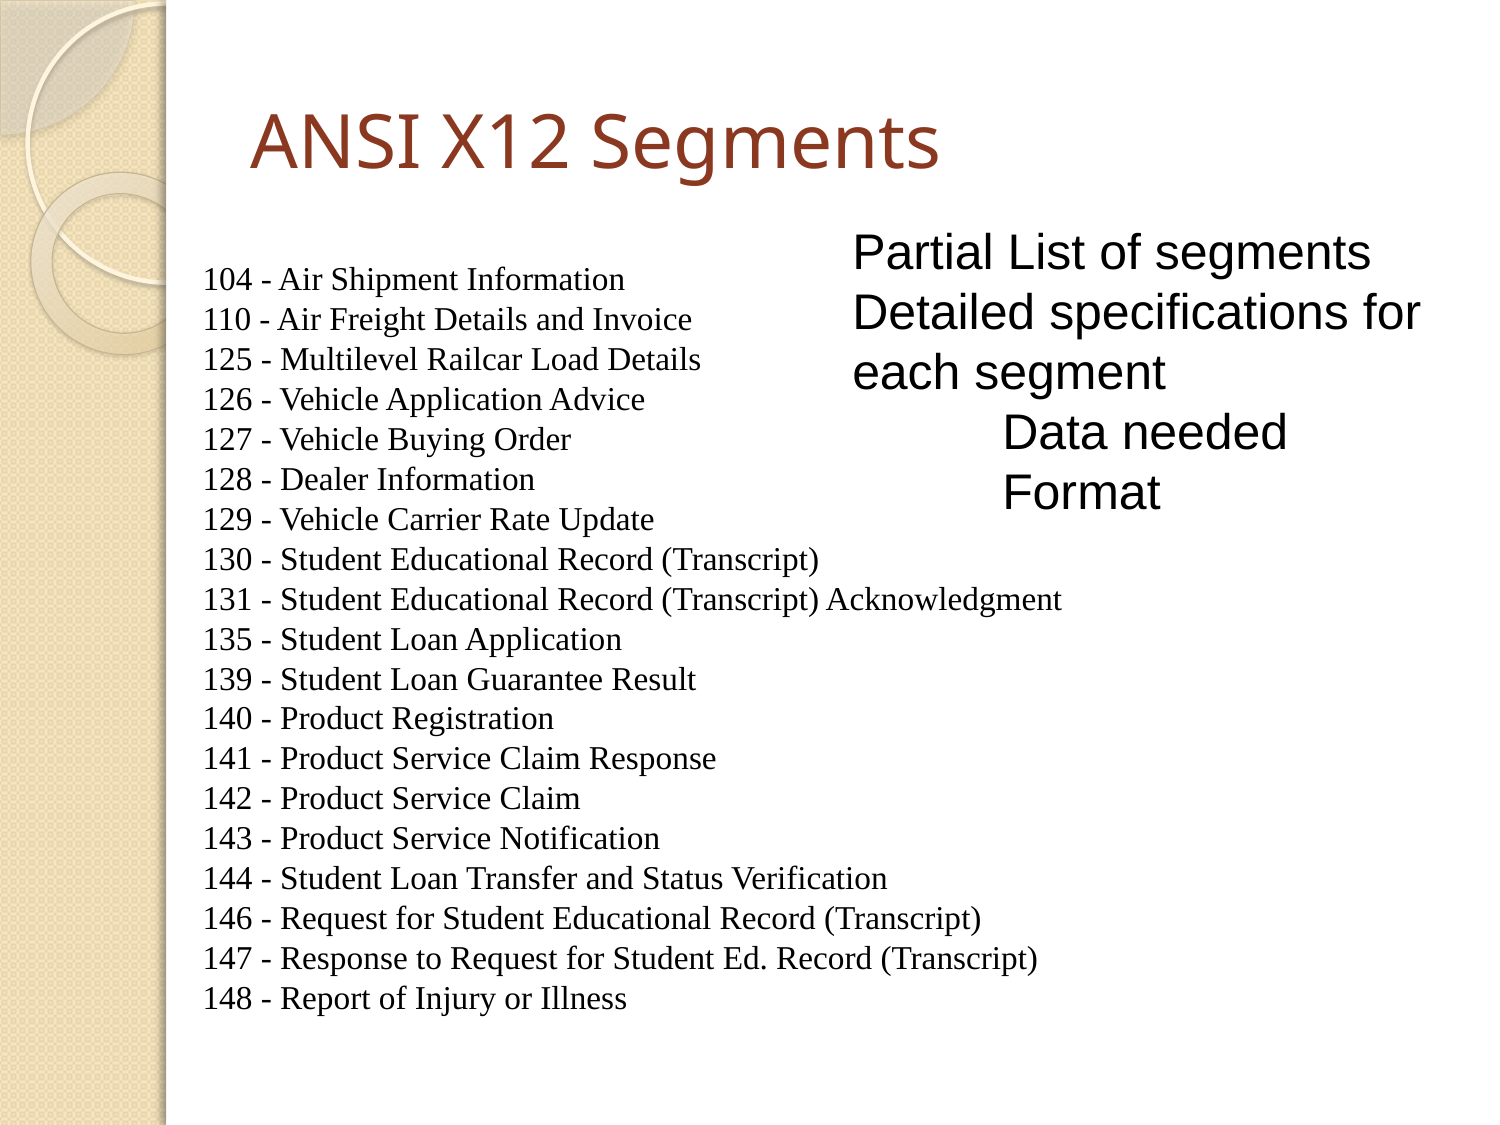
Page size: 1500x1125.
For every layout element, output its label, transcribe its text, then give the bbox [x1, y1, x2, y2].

text_box Partial List of segments Detailed specifications for each segment Data needed Format [837, 212, 1438, 528]
title ANSI X12 Segments [235, 45, 1466, 233]
text_box 104 - Air Shipment Information 110 - Air Freight Details and Invoice 125 - Multilevel Railcar Load Details 126 - Vehicle Application Advice 127 - Vehicle Buying Order 128 - Dealer Information 129 - Vehicle Carrier Rate Update 130 - Student Educational Record (Transcript) 131 - Student Educational Record (Transcript) Acknowledgment 135 - Student Loan Application 139 - Student Loan Guarantee Result 140 - Product Registration 141 - Product Service Claim Response 142 - Product Service Claim 143 - Product Service Notification 144 - Student Loan Transfer and Status Verification 146 - Request for Student Educational Record (Transcript) 147 - Response to Request for Student Ed. Record (Transcript) 148 - Report of Injury or Illness [187, 249, 1088, 1024]
